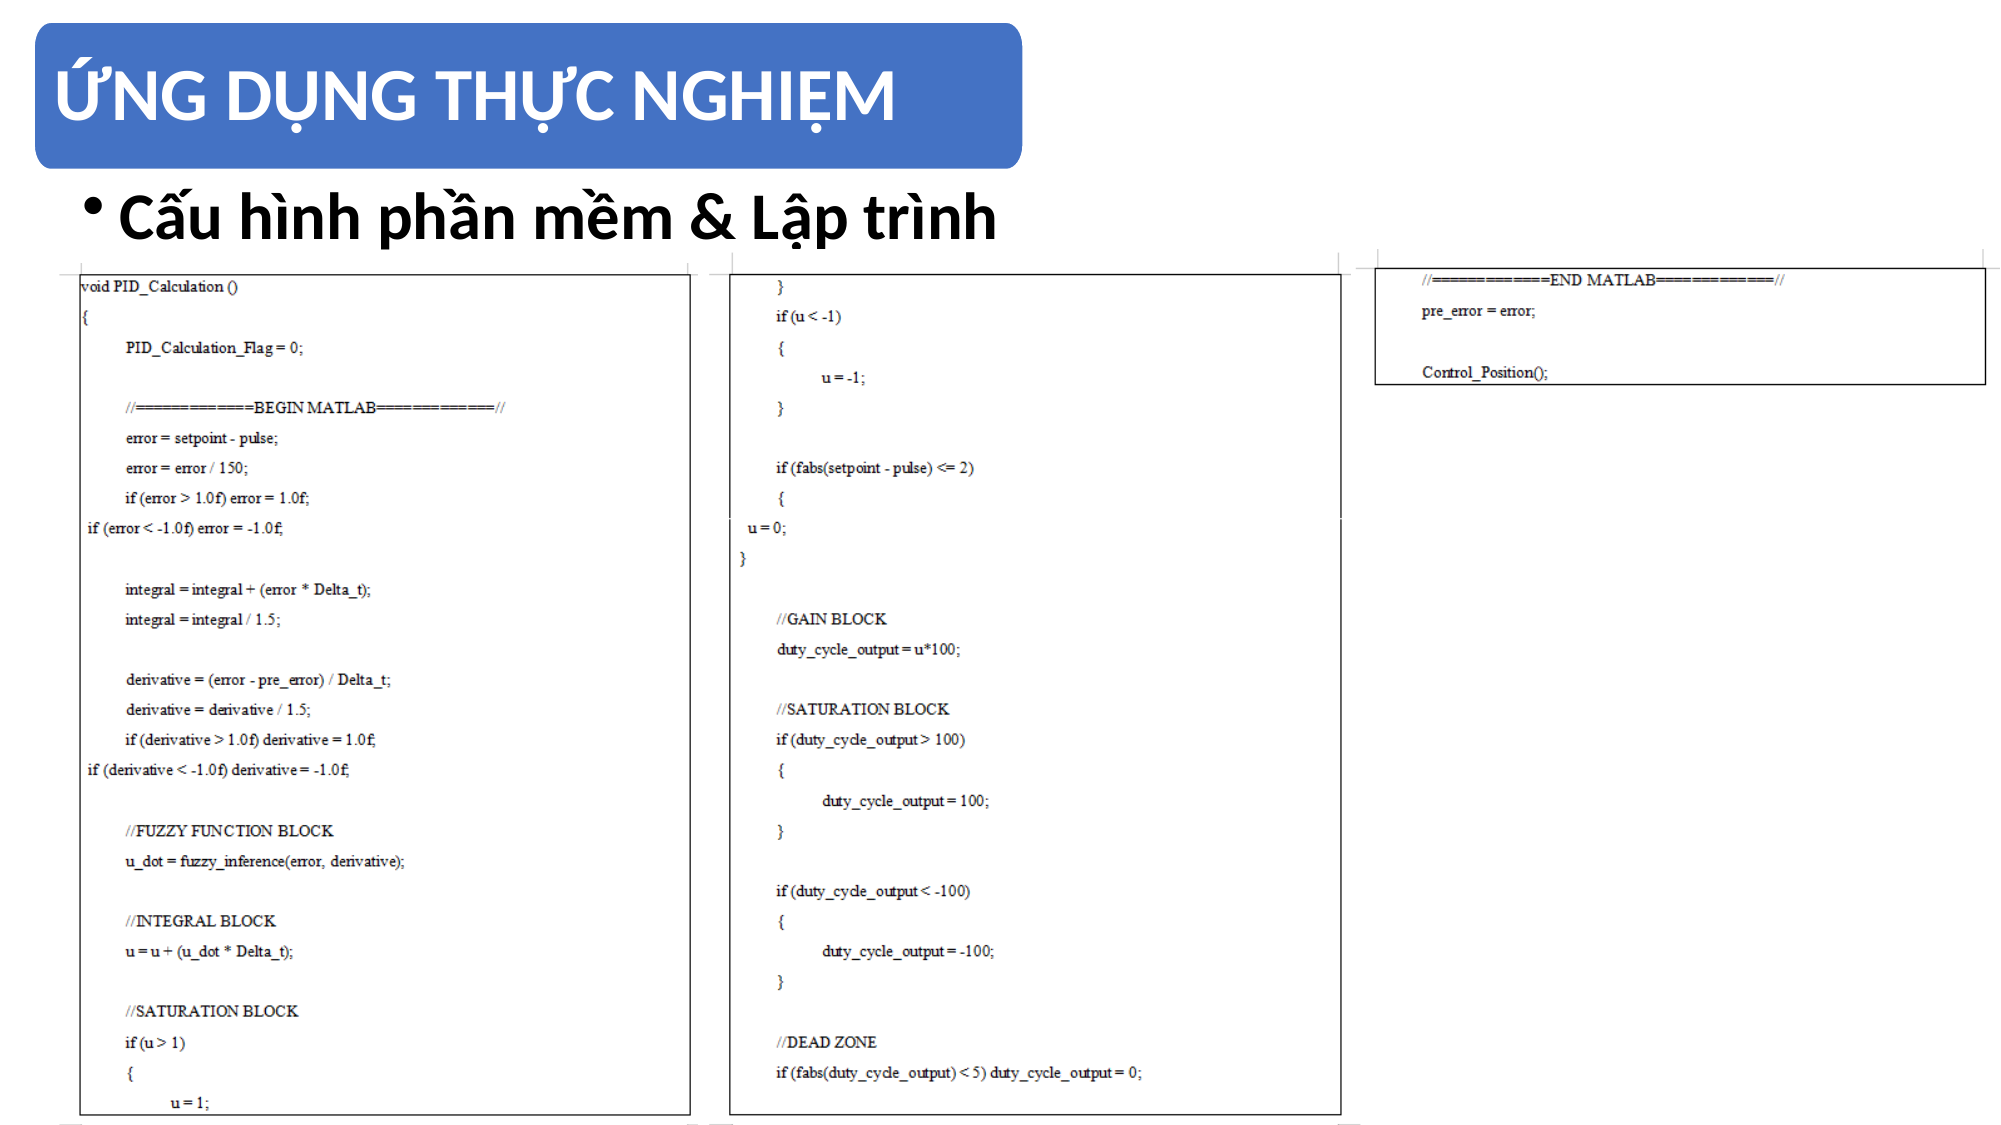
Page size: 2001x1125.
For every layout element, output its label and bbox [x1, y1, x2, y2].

picture [52, 249, 2000, 1125]
text_box [33, 21, 1043, 275]
